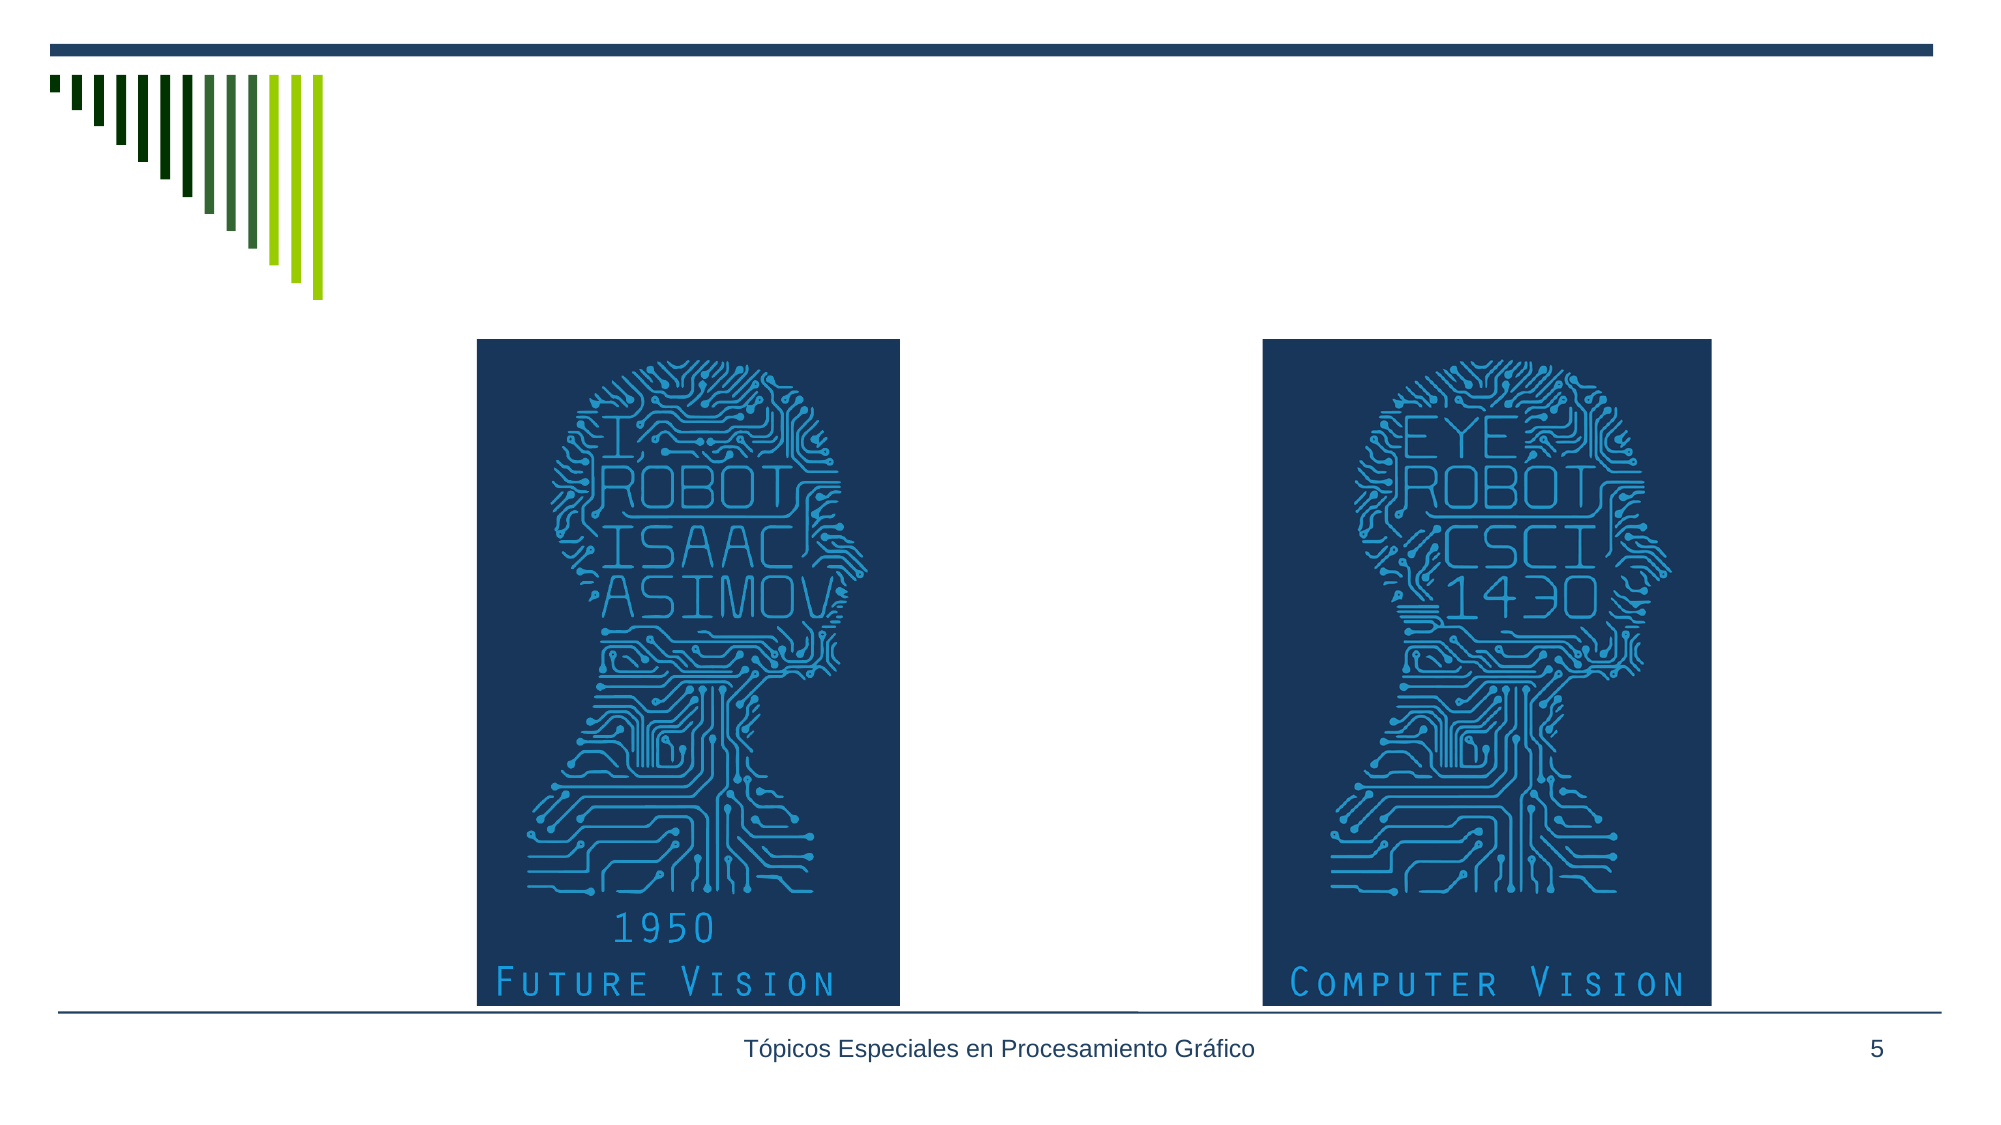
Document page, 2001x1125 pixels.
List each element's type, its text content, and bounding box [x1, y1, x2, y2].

picture [476, 339, 901, 1006]
picture [1262, 339, 1712, 1006]
footer Tópicos Especiales en Procesamiento Gráfico [683, 1024, 1317, 1101]
slide_number 5 [1433, 1024, 1901, 1101]
